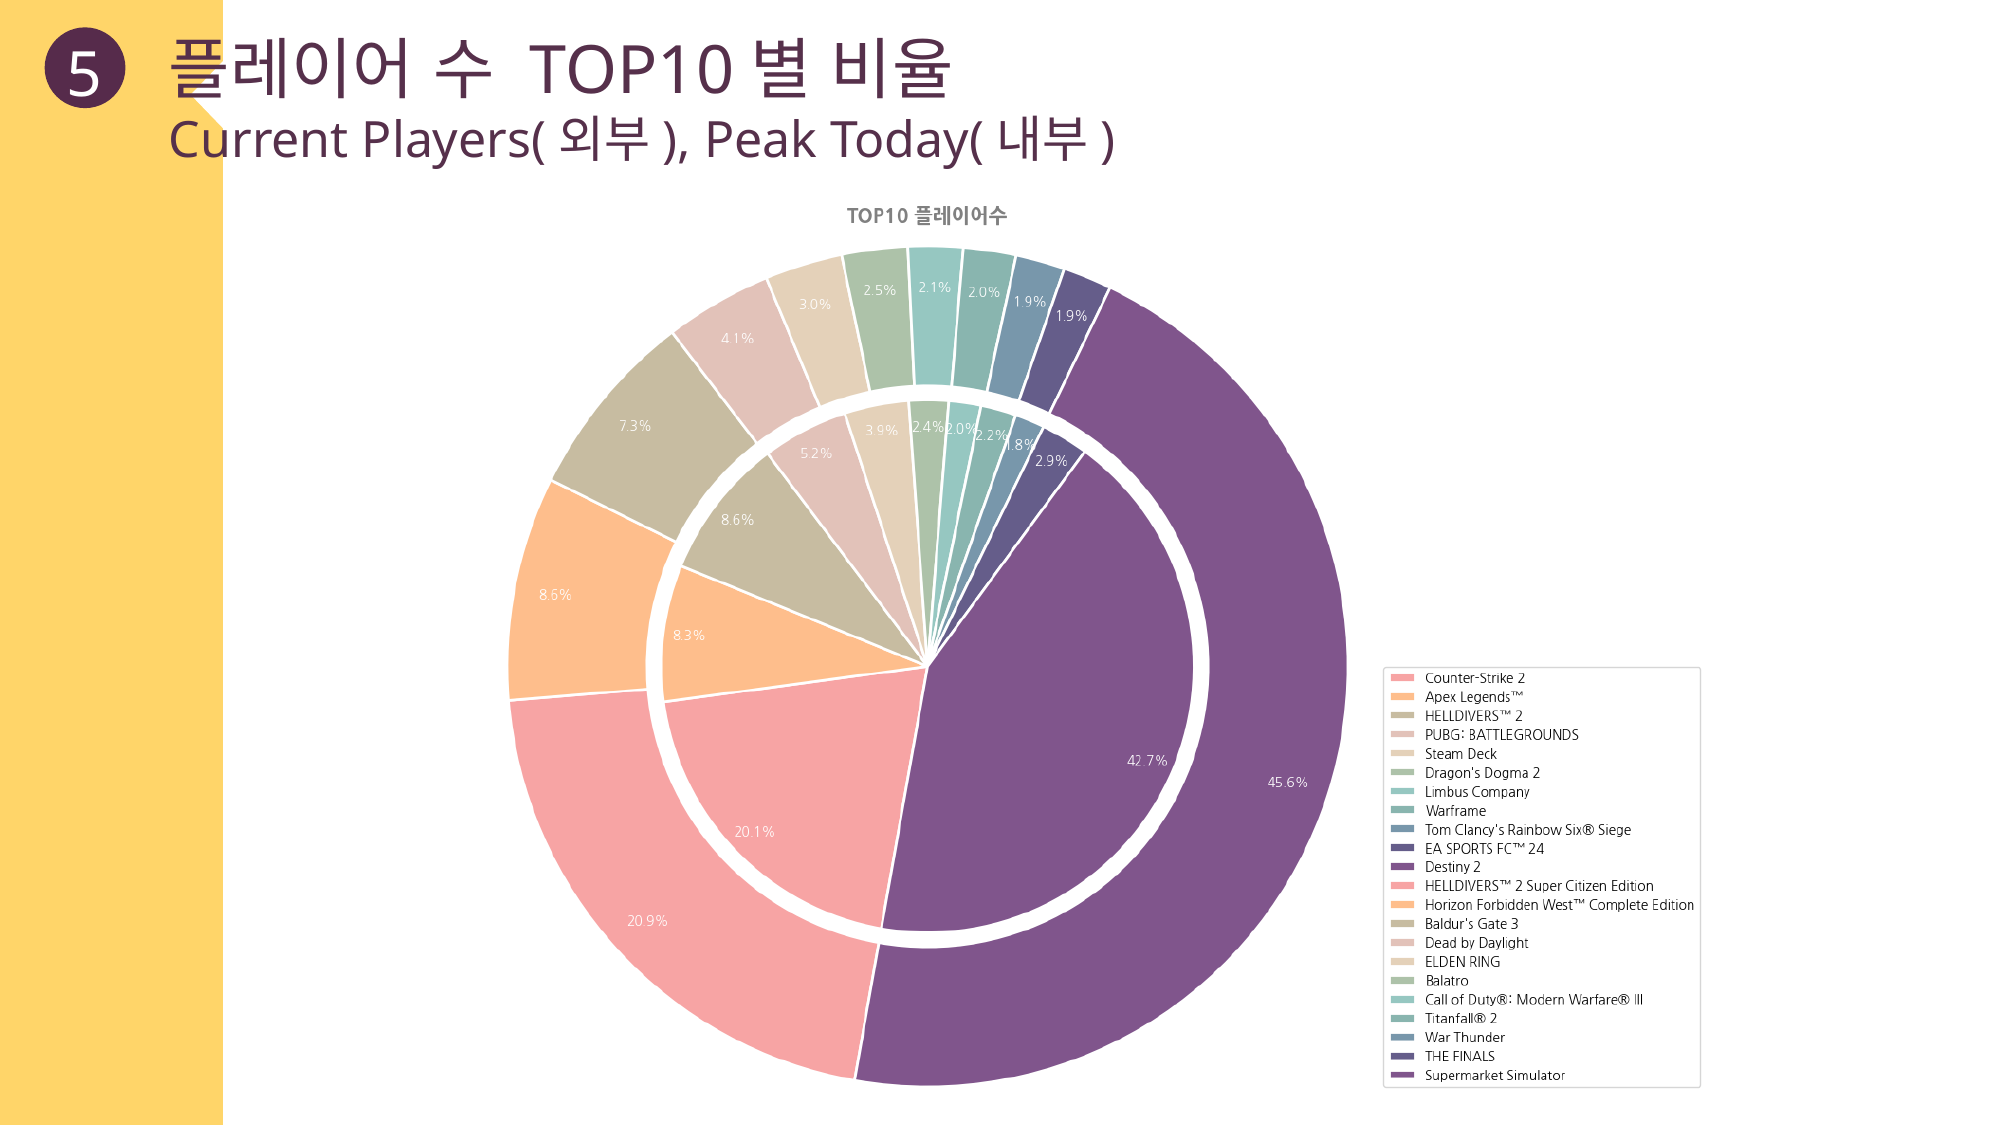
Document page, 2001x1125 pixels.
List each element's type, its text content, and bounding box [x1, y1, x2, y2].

text_box 플레이어 수 TOP10별 비율 Current Players(외부), Peak Today(내부) [168, 27, 1116, 168]
picture [497, 196, 1709, 1096]
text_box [44, 27, 126, 110]
text_box [0, 0, 224, 1125]
